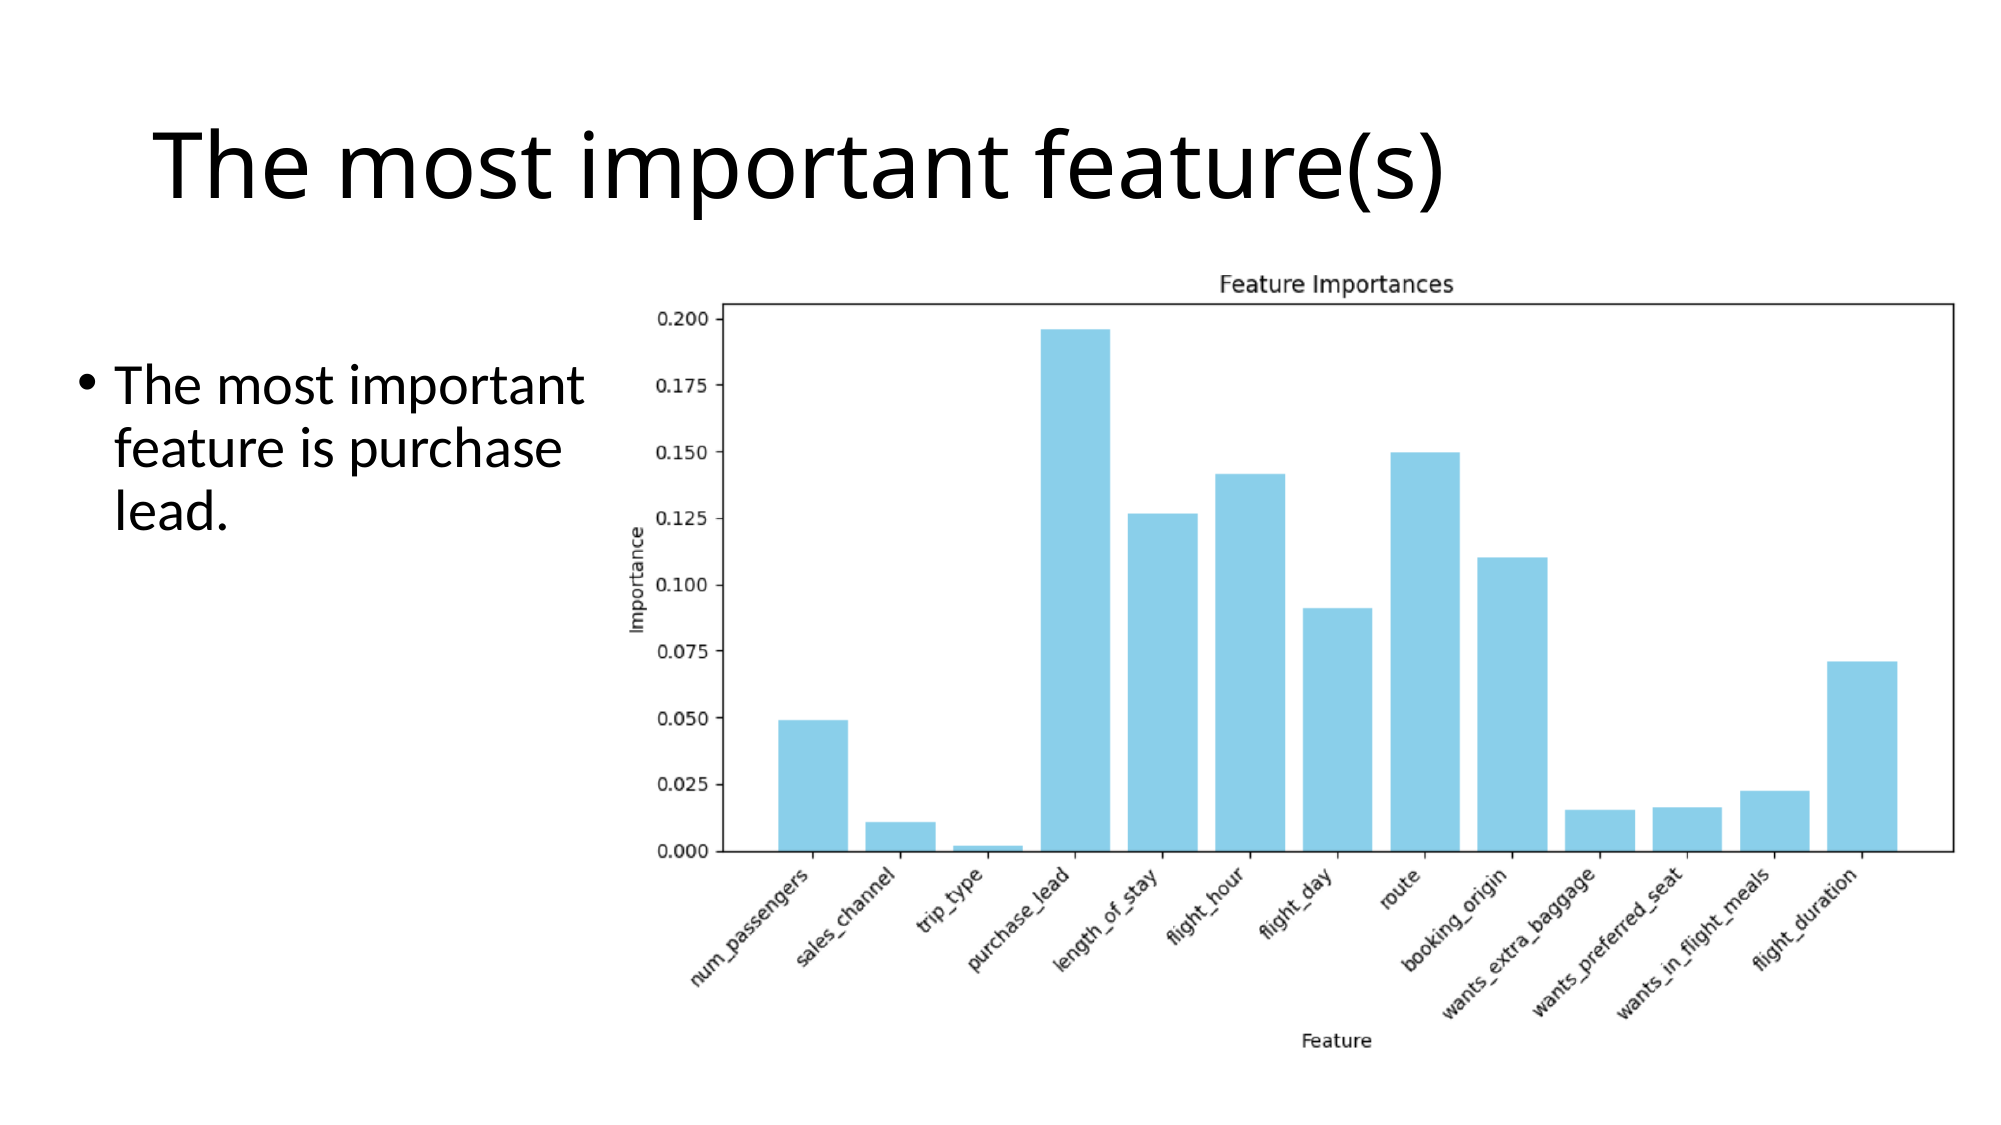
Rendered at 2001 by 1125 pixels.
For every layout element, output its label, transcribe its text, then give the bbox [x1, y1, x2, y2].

title The most important feature(s) [137, 59, 1863, 278]
list The most important feature is purchase lead. [62, 346, 587, 910]
picture [587, 256, 1978, 1070]
